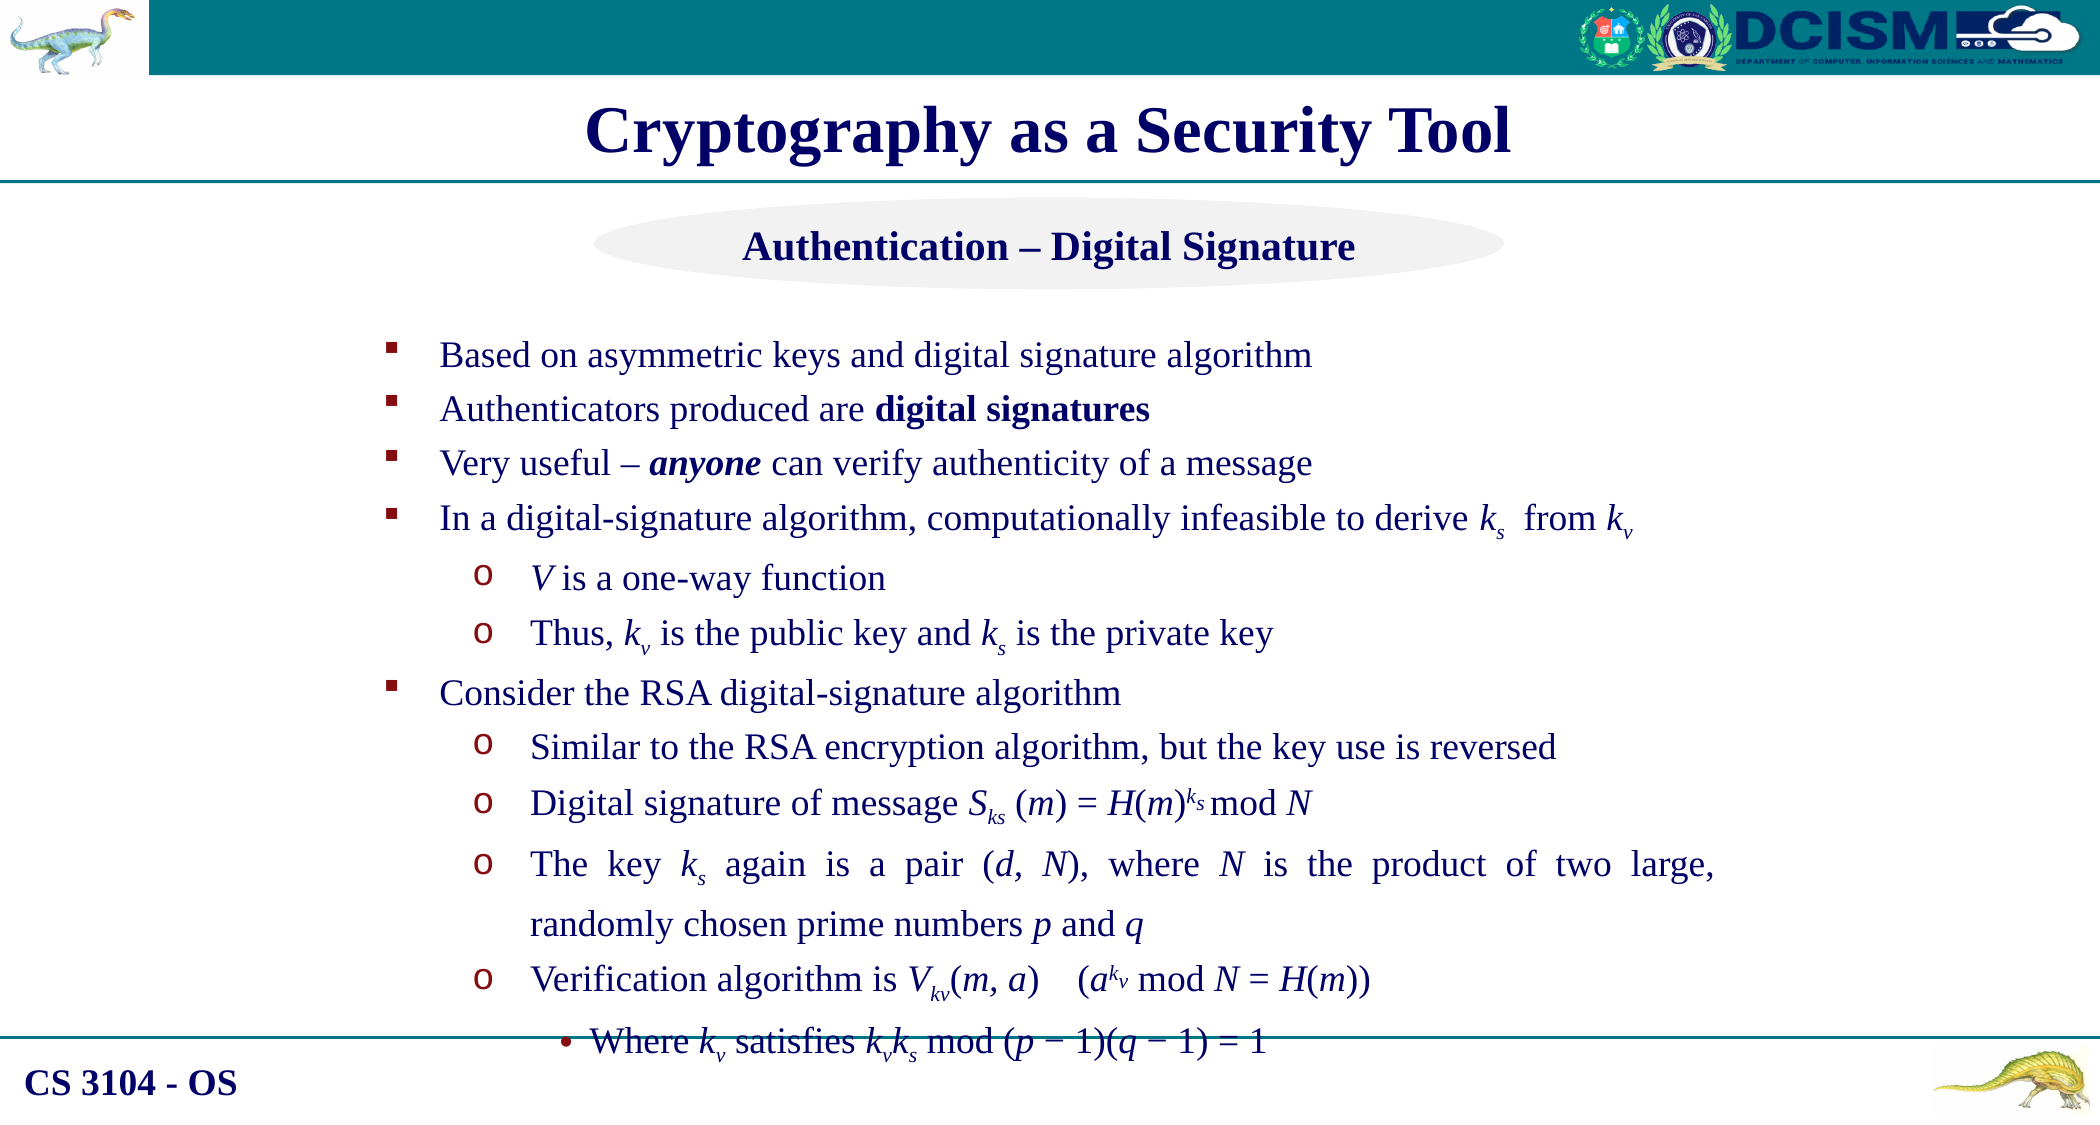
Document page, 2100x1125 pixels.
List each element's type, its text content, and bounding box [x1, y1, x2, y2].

picture [1931, 1044, 2090, 1115]
text_box Authentication – Digital Signature [593, 197, 1505, 290]
picture [0, 0, 149, 82]
picture [1572, 0, 2094, 76]
text_box Based on asymmetric keys and digital signature algorithm Authenticators produced are digital signatures Very useful – anyone can verify authenticity of a message In a digital-signature algorithm, computationally infeasible to derive ks from kv V is a one-way function Thus, kv is the public key and ks is the private key Consider the RSA digital-signature algorithm Similar to the RSA encryption algorithm, but the key use is reversed Digital signature of message Sks (m) = H(m)ks mod N The key ks again is a pair (d, N), where N is the product of two large, randomly chosen prime numbers p and q Verification algorithm is Vkv(m, a) (akv mod N = H(m)) Where kv satisfies kvks mod (p − 1)(q − 1) = 1 [368, 313, 1730, 1075]
text_box Cryptography as a Security Tool [15, 78, 2083, 174]
